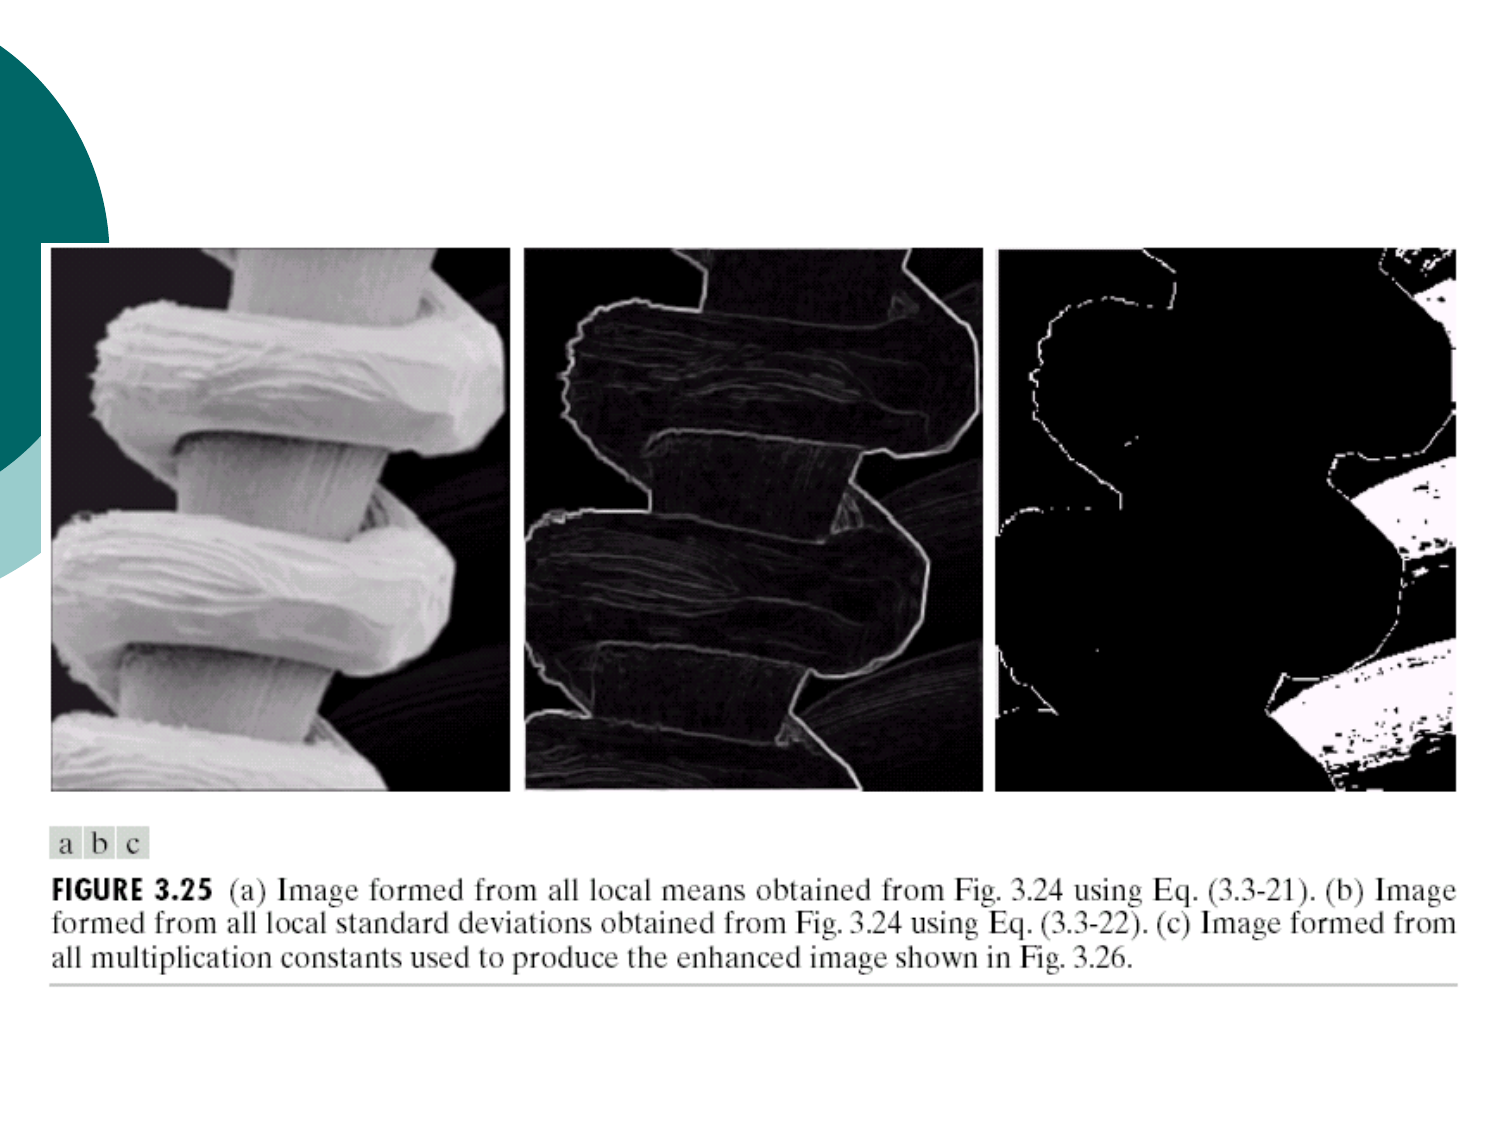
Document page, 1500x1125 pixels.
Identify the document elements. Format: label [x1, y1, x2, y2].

picture [40, 243, 1465, 995]
